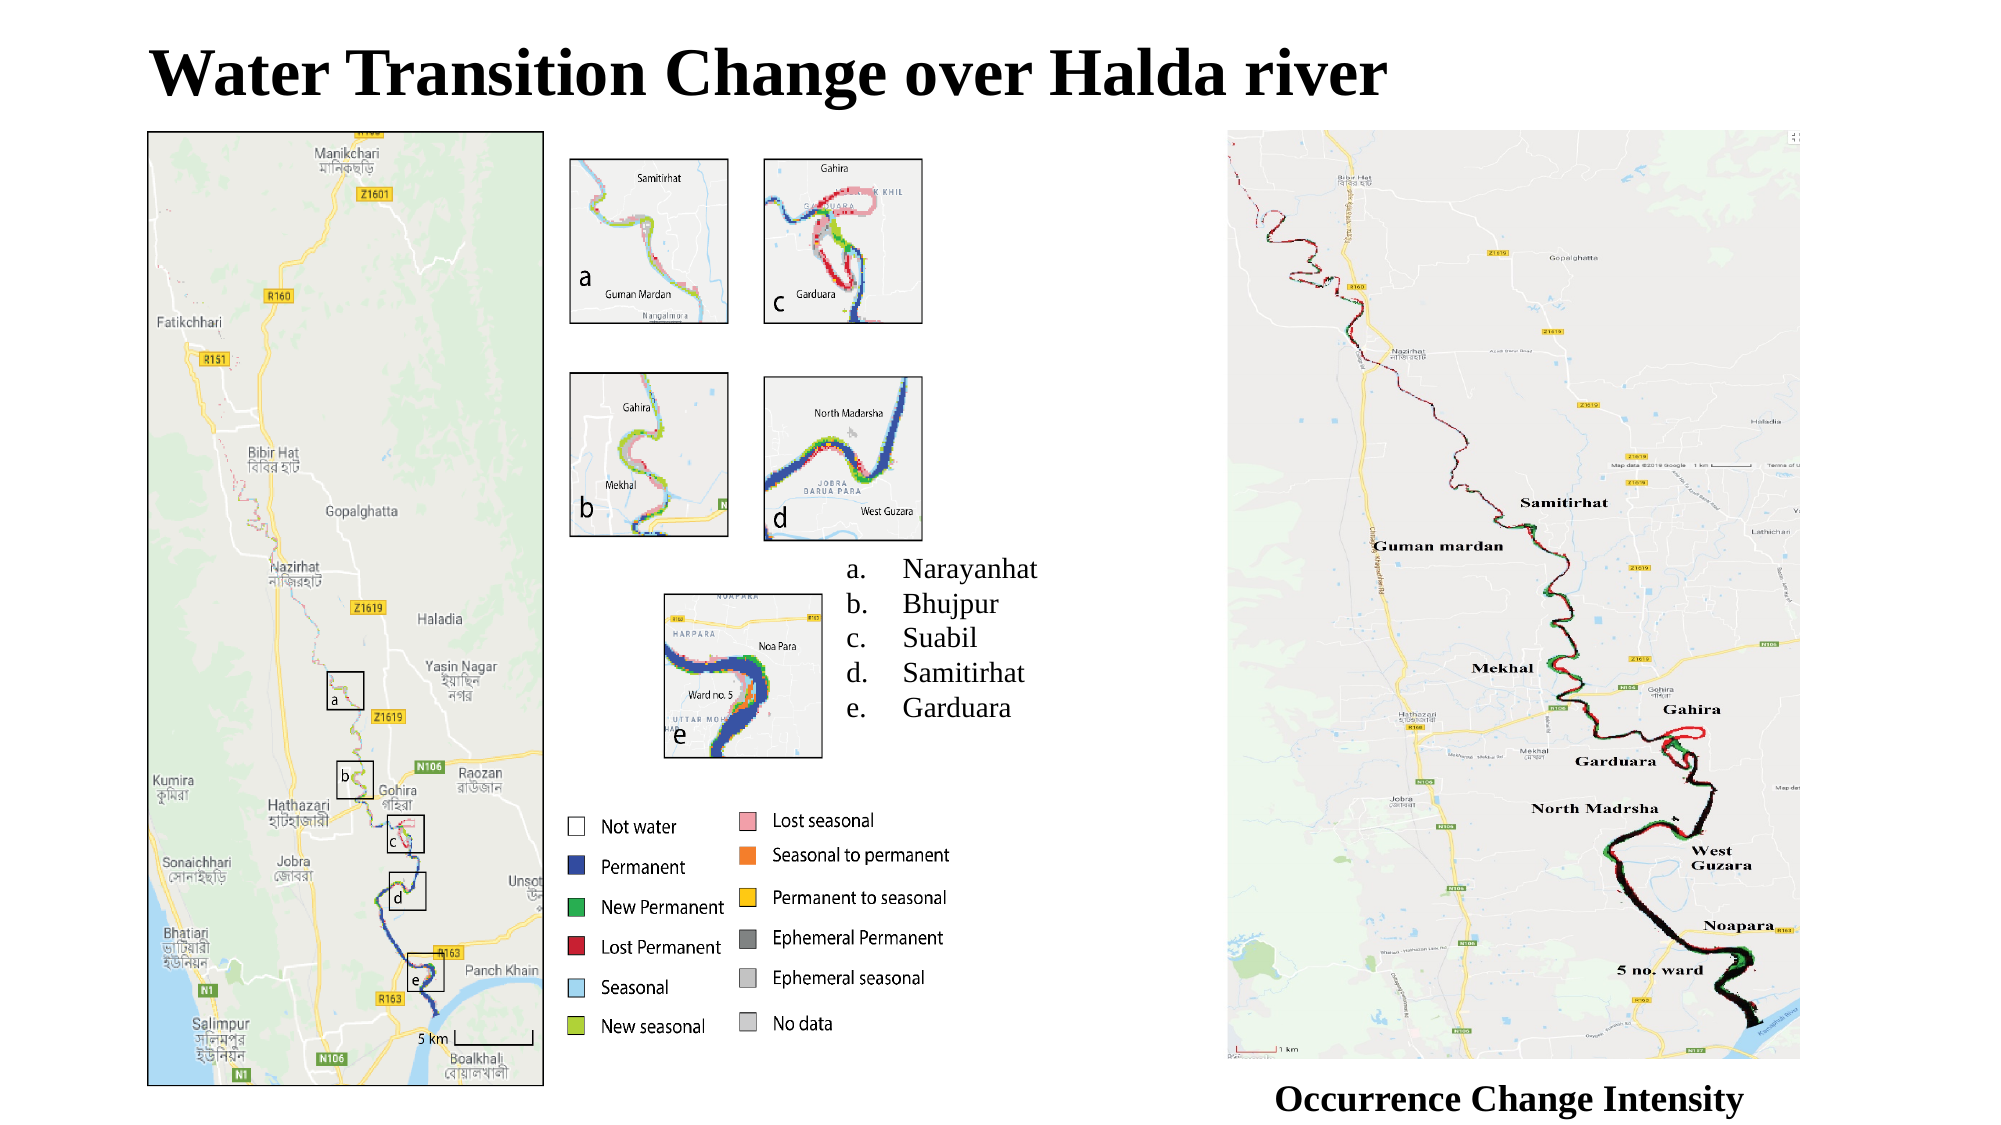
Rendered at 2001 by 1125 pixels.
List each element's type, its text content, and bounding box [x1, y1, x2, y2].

text_box Occurrence Change Intensity [1259, 1066, 1765, 1125]
picture [1223, 130, 1800, 1060]
title Water Transition Change over Halda river [133, 28, 1867, 118]
text_box Narayanhat Bhujpur Suabil Samitirhat Garduara [964, 541, 1098, 777]
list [133, 116, 964, 1097]
